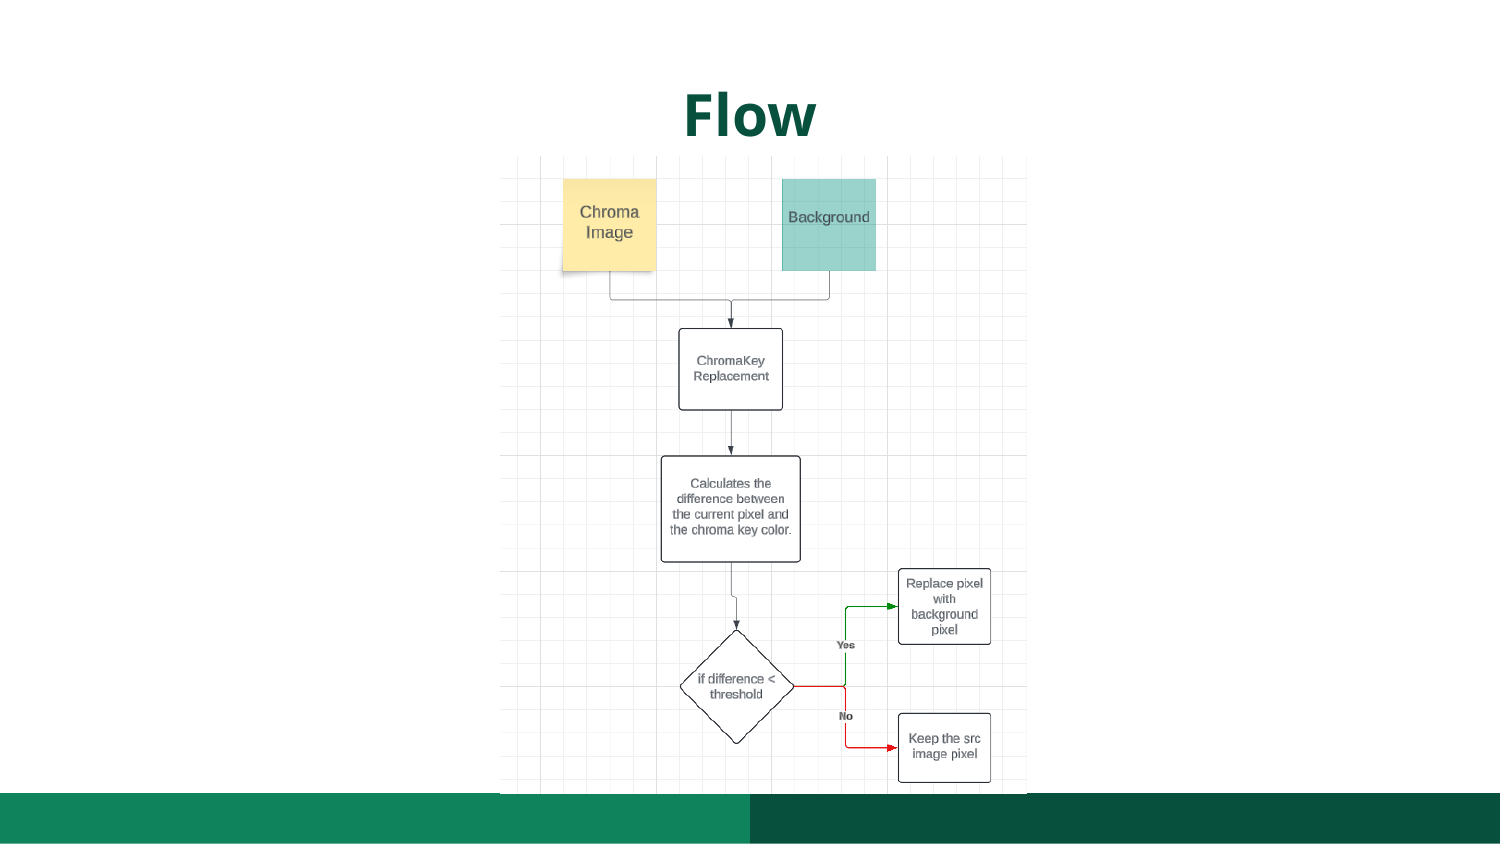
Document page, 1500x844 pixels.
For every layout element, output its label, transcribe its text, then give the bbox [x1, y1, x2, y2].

title Flow [117, 62, 1383, 157]
picture [499, 156, 1027, 794]
